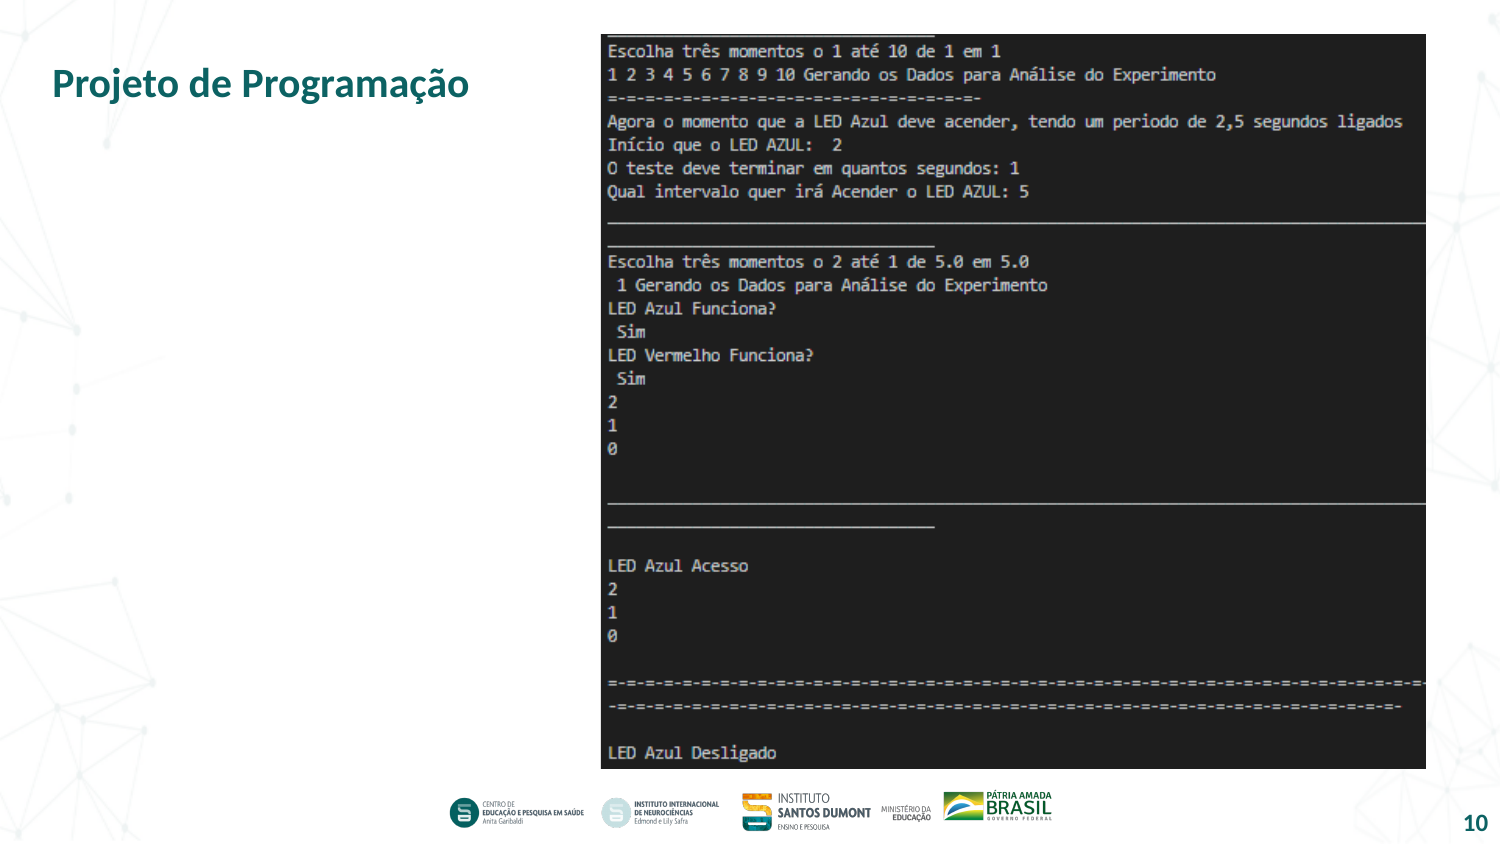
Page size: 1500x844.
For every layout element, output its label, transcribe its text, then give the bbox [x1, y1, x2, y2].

slide_number 10 [1440, 798, 1500, 844]
picture [739, 791, 871, 834]
title Projeto de Programação [37, 7, 1463, 160]
picture [877, 785, 1052, 825]
picture [449, 782, 727, 829]
picture [600, 34, 1427, 769]
